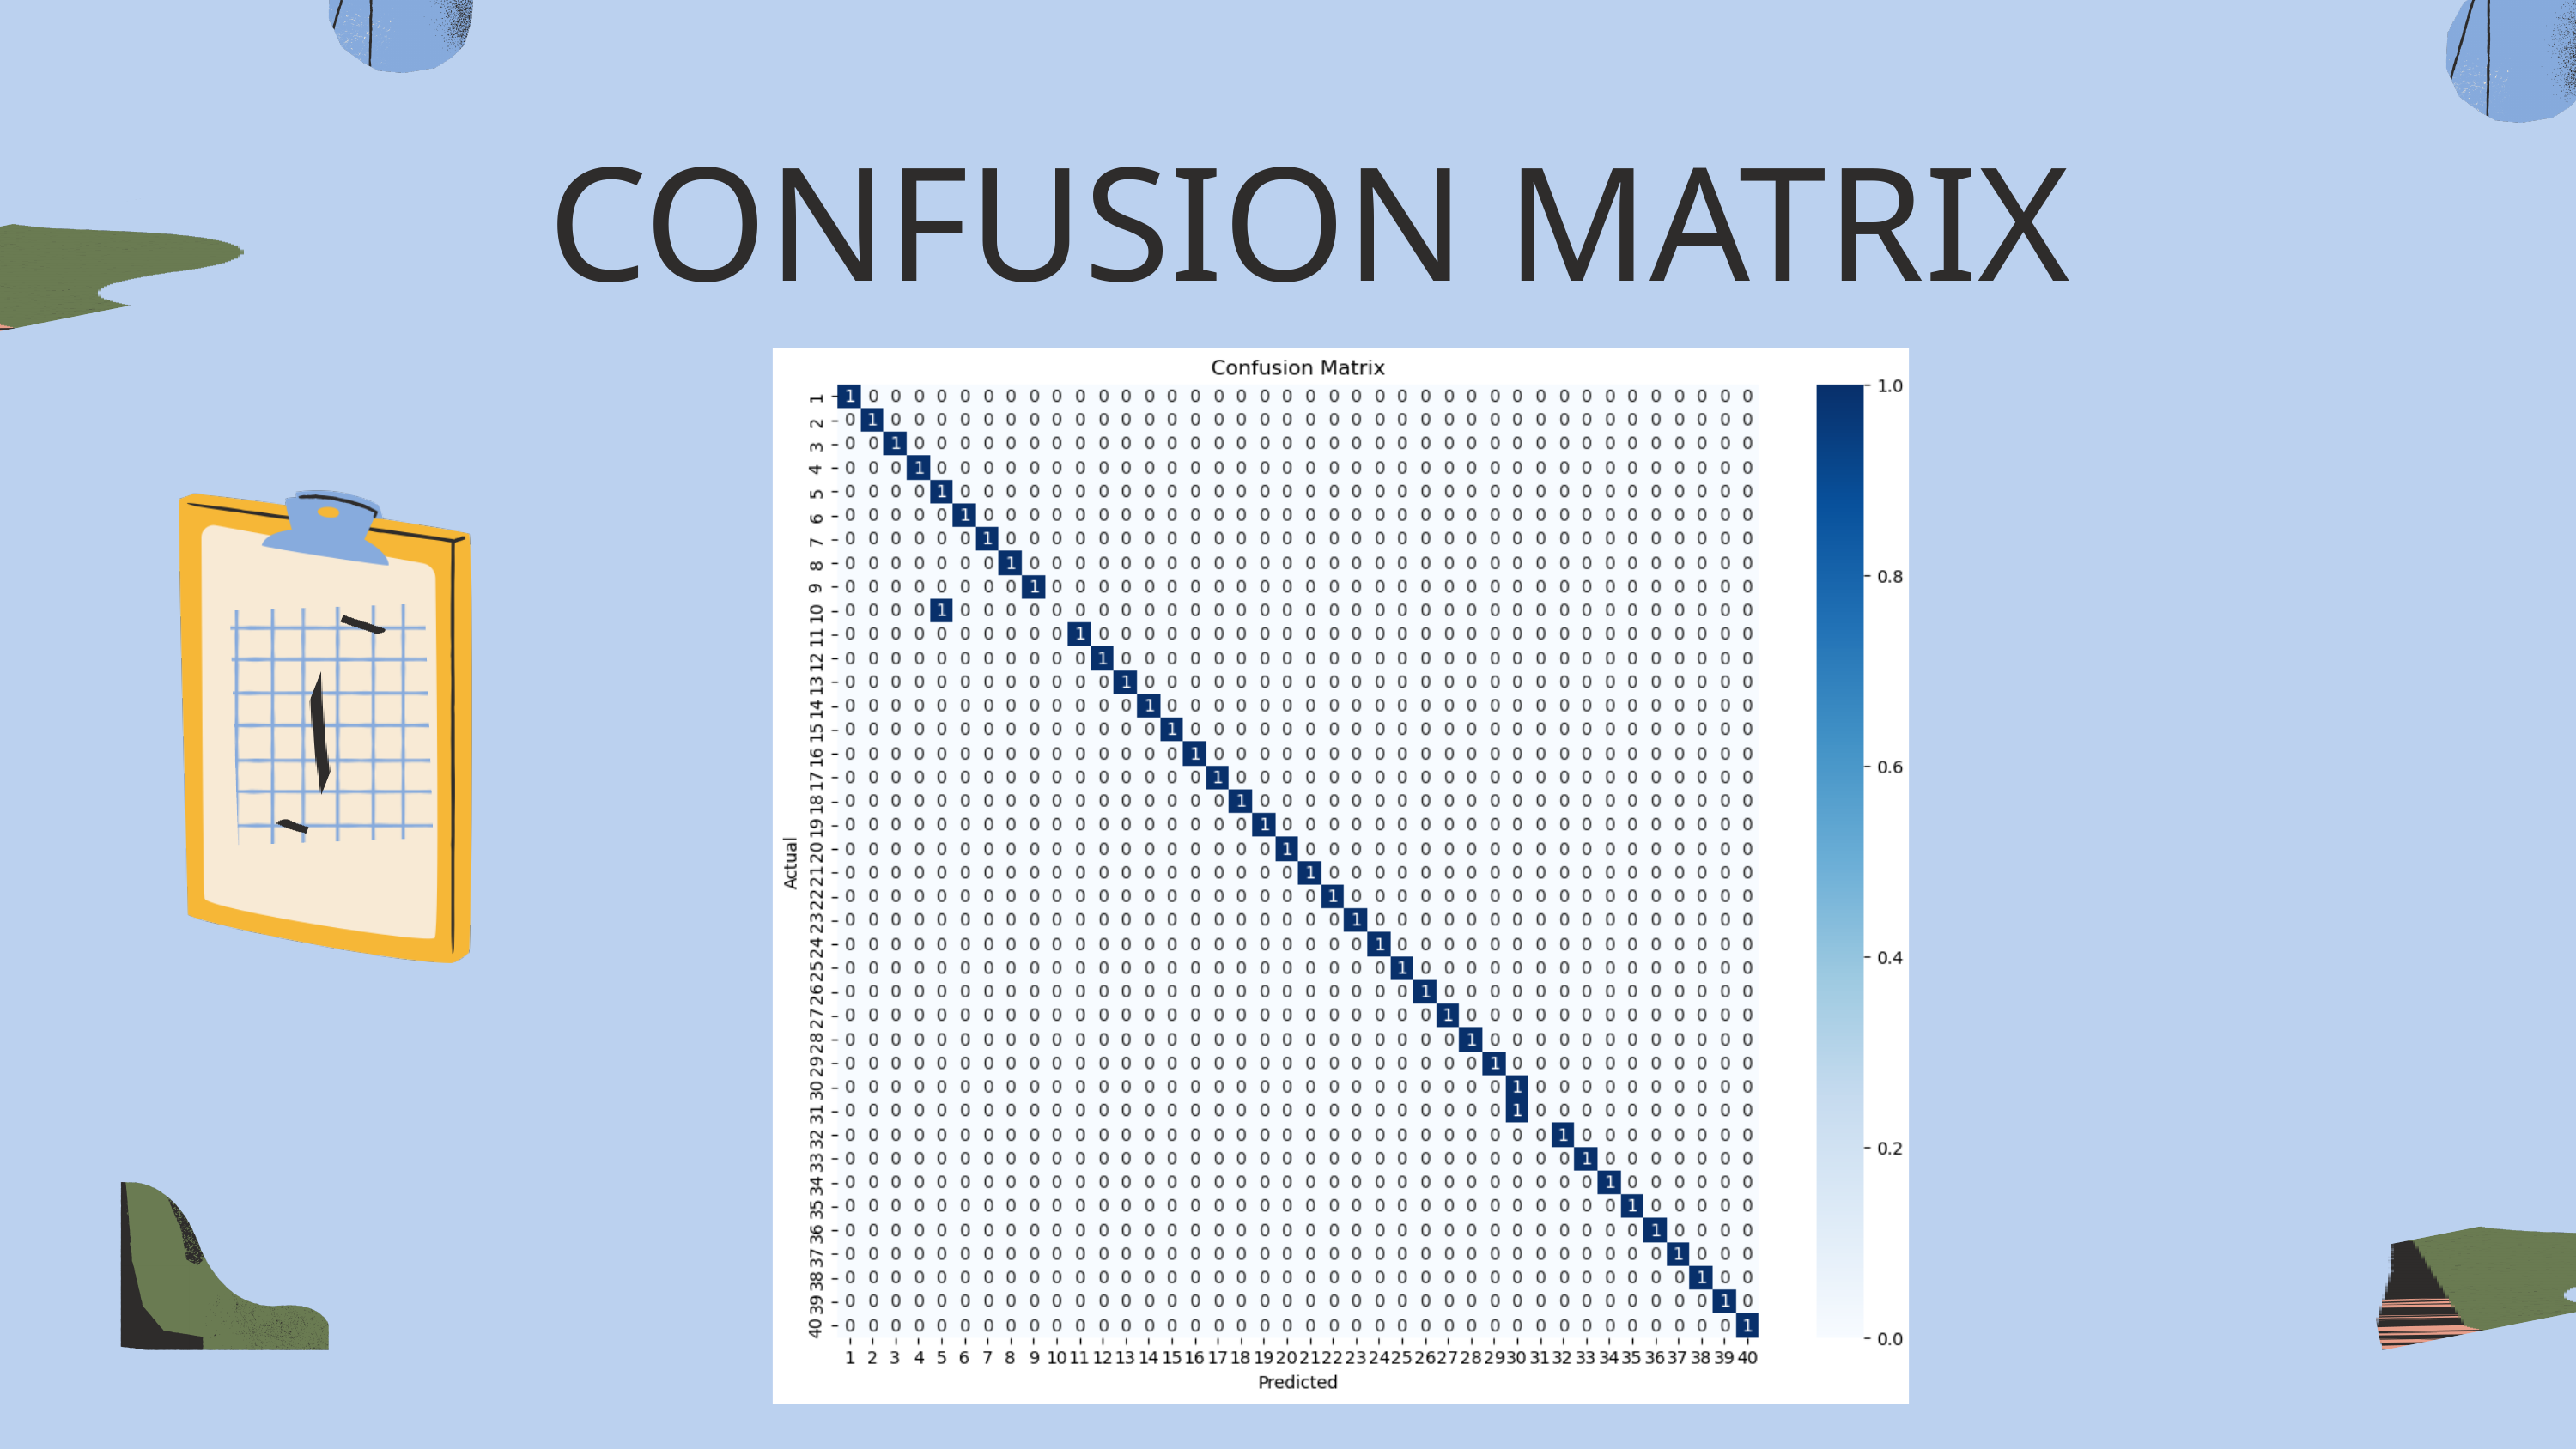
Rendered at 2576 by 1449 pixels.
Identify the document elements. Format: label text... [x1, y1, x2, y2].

text_box [2445, 0, 2576, 123]
text_box [2361, 1207, 2576, 1351]
text_box [0, 174, 283, 331]
text_box CONFUSION MATRIX [548, 124, 2309, 313]
text_box [120, 1182, 329, 1351]
text_box [261, 603, 390, 840]
text_box [229, 603, 434, 846]
text_box [177, 485, 474, 963]
text_box [328, 0, 475, 73]
text_box [772, 348, 1910, 1404]
